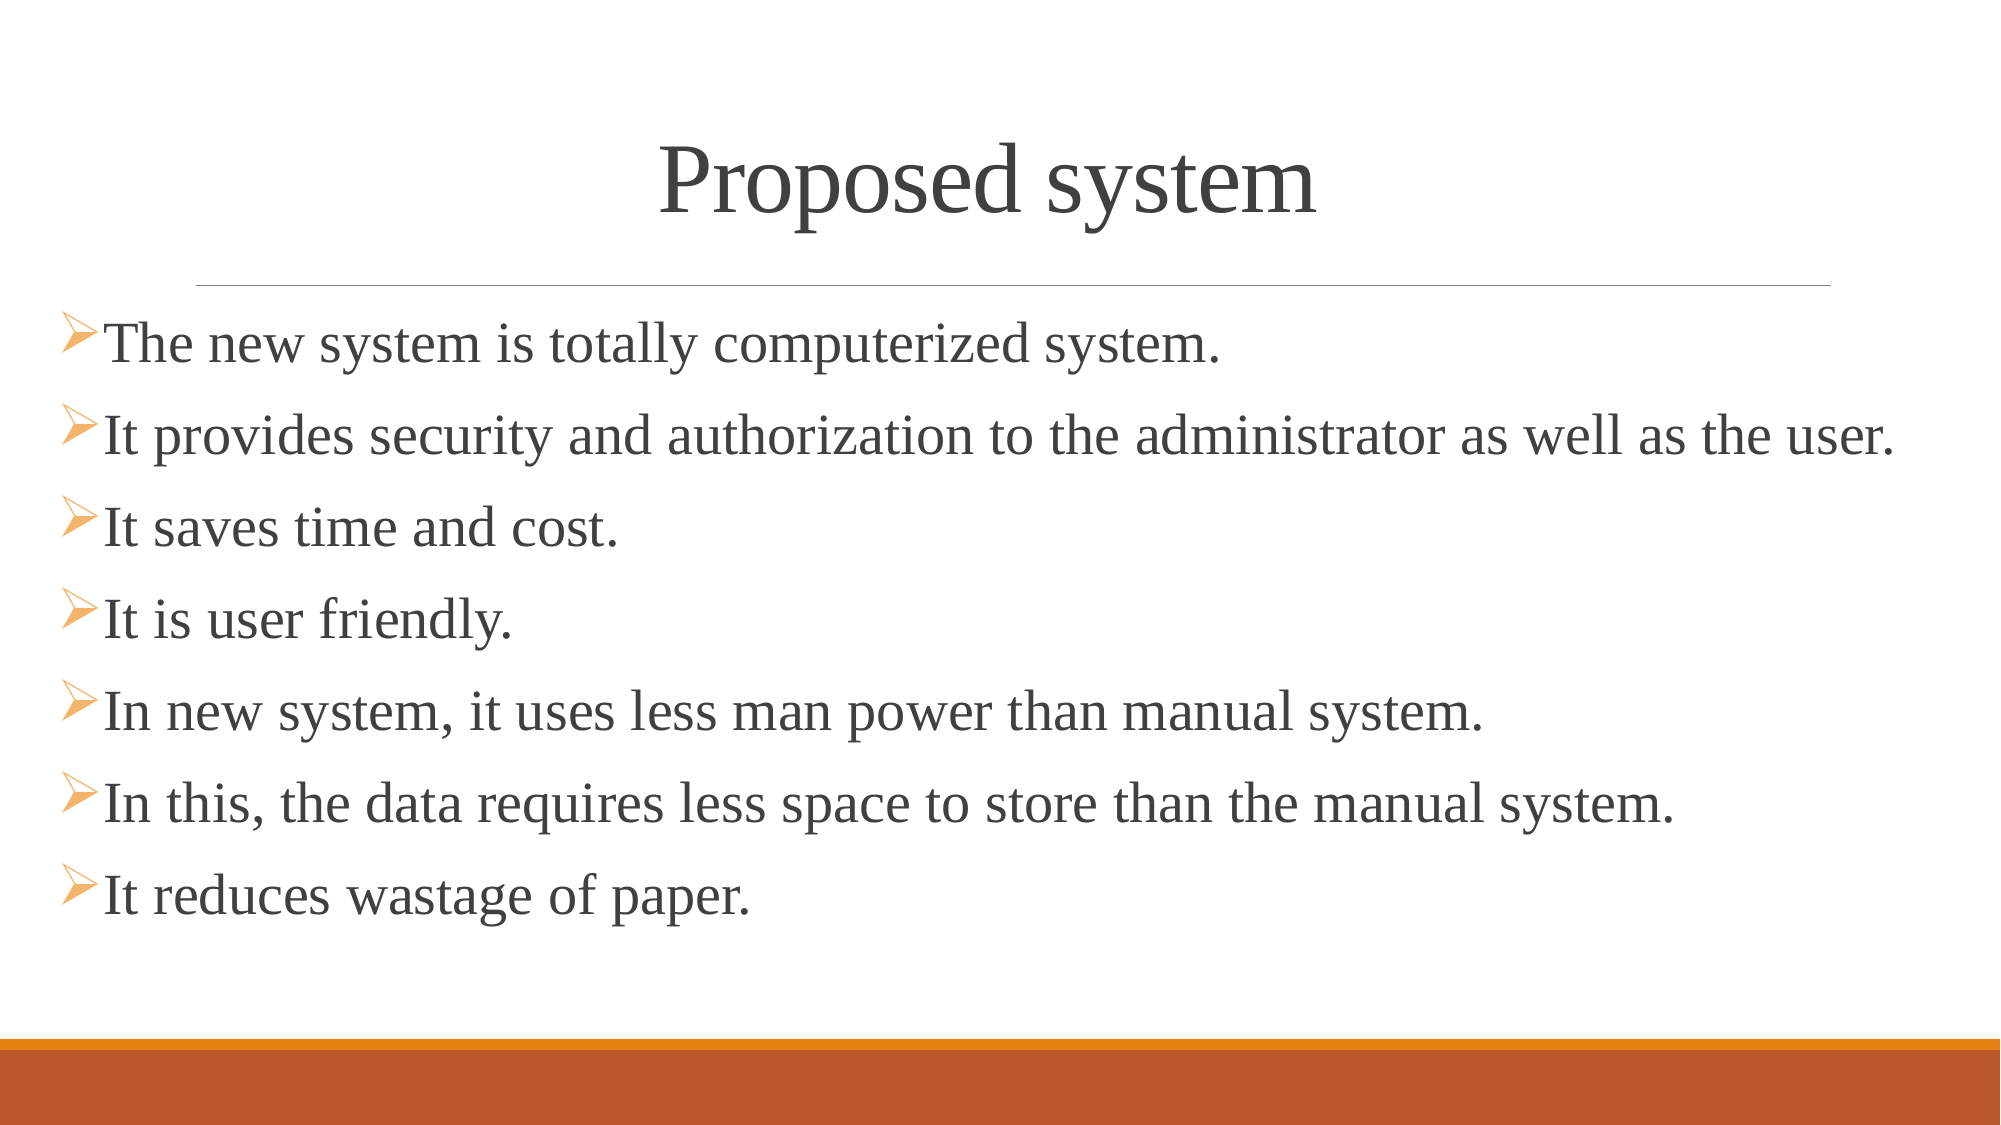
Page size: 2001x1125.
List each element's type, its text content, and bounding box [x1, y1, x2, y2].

list The new system is totally computerized system. It provides security and authorization to the administrator as well as the user. It saves time and cost. It is user friendly. In new system, it uses less man power than manual system. In this, the data requires less space to store than the manual system. It reduces wastage of paper. [57, 304, 1943, 1103]
title Proposed system [174, 2, 1825, 241]
